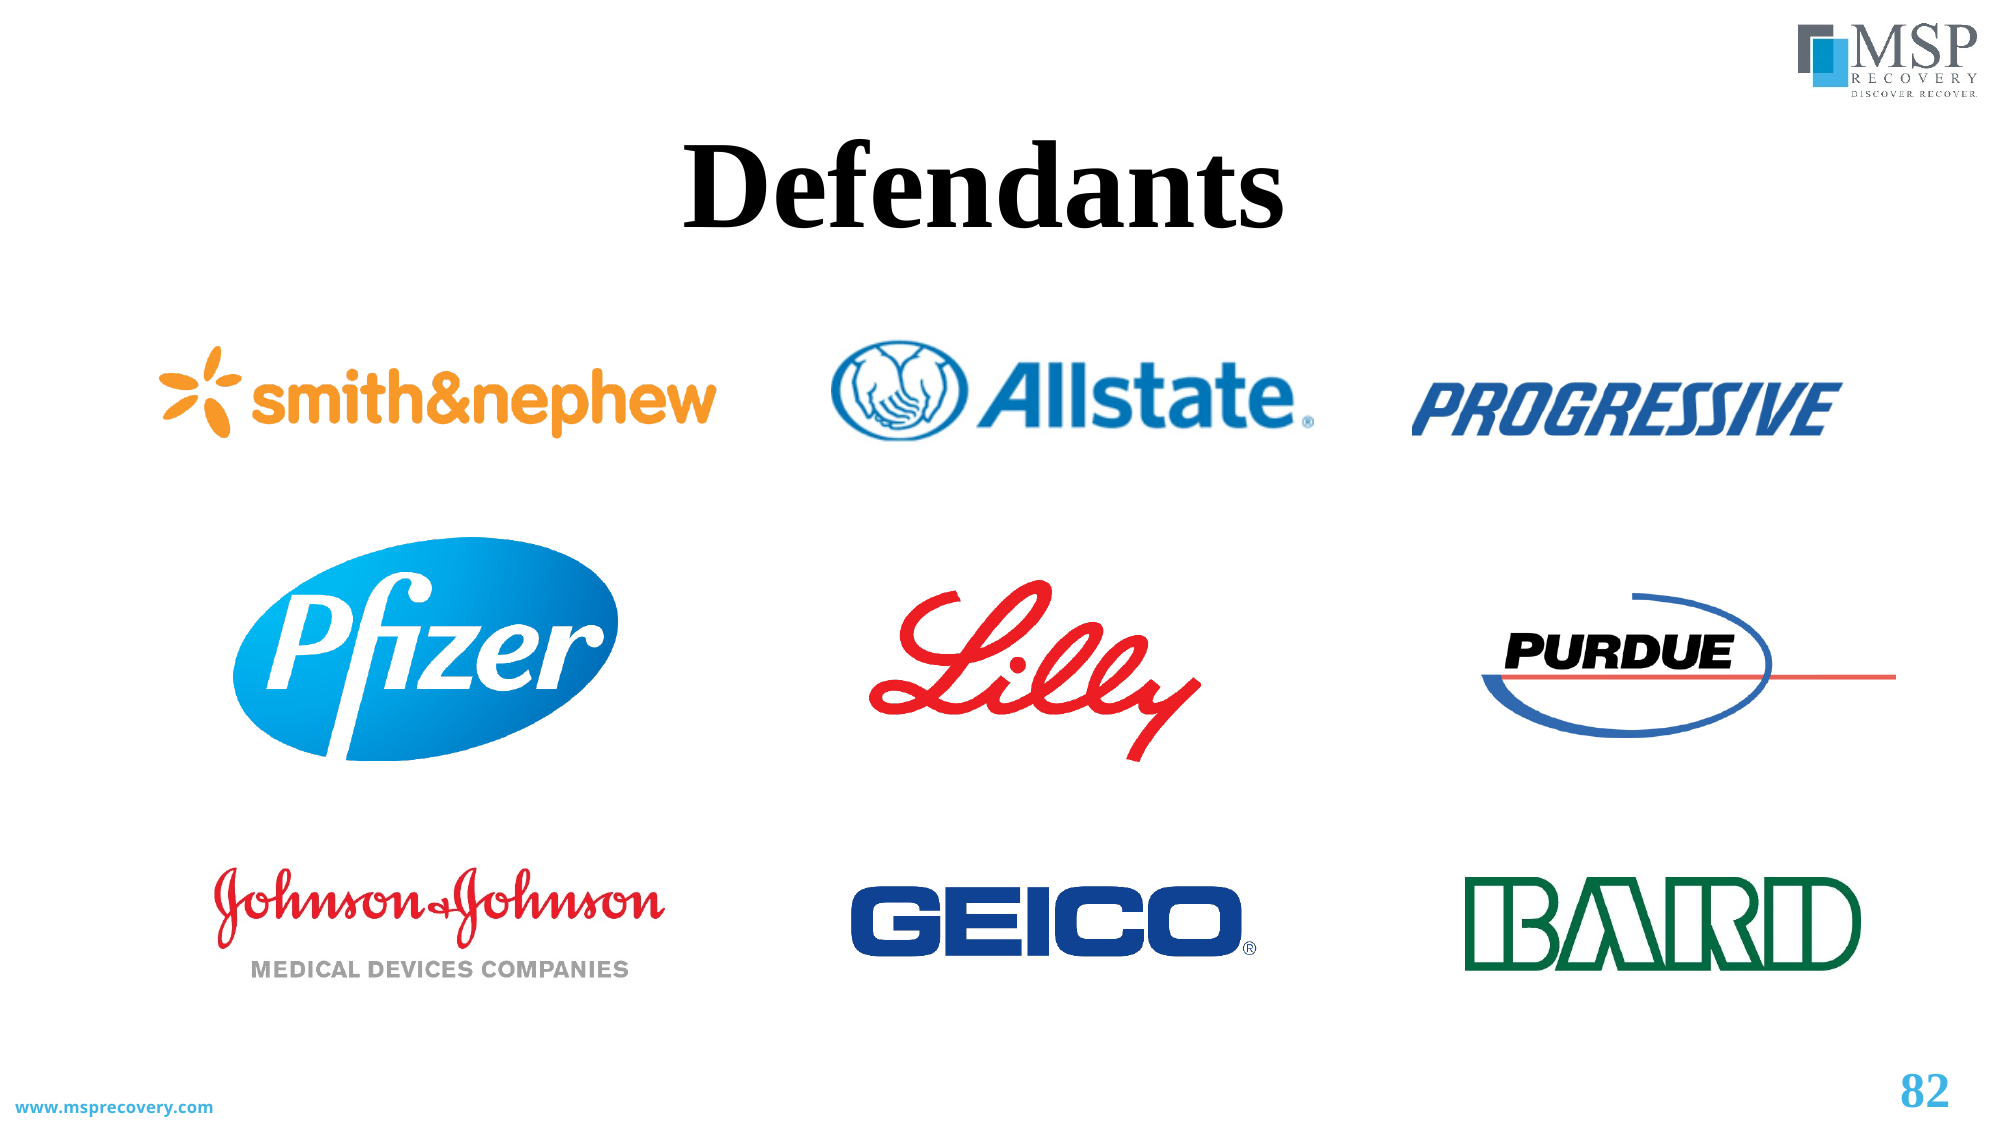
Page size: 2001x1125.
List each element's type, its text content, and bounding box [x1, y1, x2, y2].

picture [418, 627, 480, 688]
picture [1481, 593, 1896, 738]
picture [1464, 876, 1861, 971]
picture [268, 595, 352, 688]
picture [1412, 292, 1844, 532]
picture [850, 885, 1257, 957]
picture [156, 344, 719, 440]
picture [184, 804, 691, 1039]
picture [233, 573, 431, 761]
picture [413, 537, 618, 761]
picture [1798, 23, 1977, 97]
text_box Defendants [137, 112, 1863, 278]
picture [869, 580, 1201, 762]
picture [233, 537, 450, 666]
picture [830, 251, 1314, 532]
